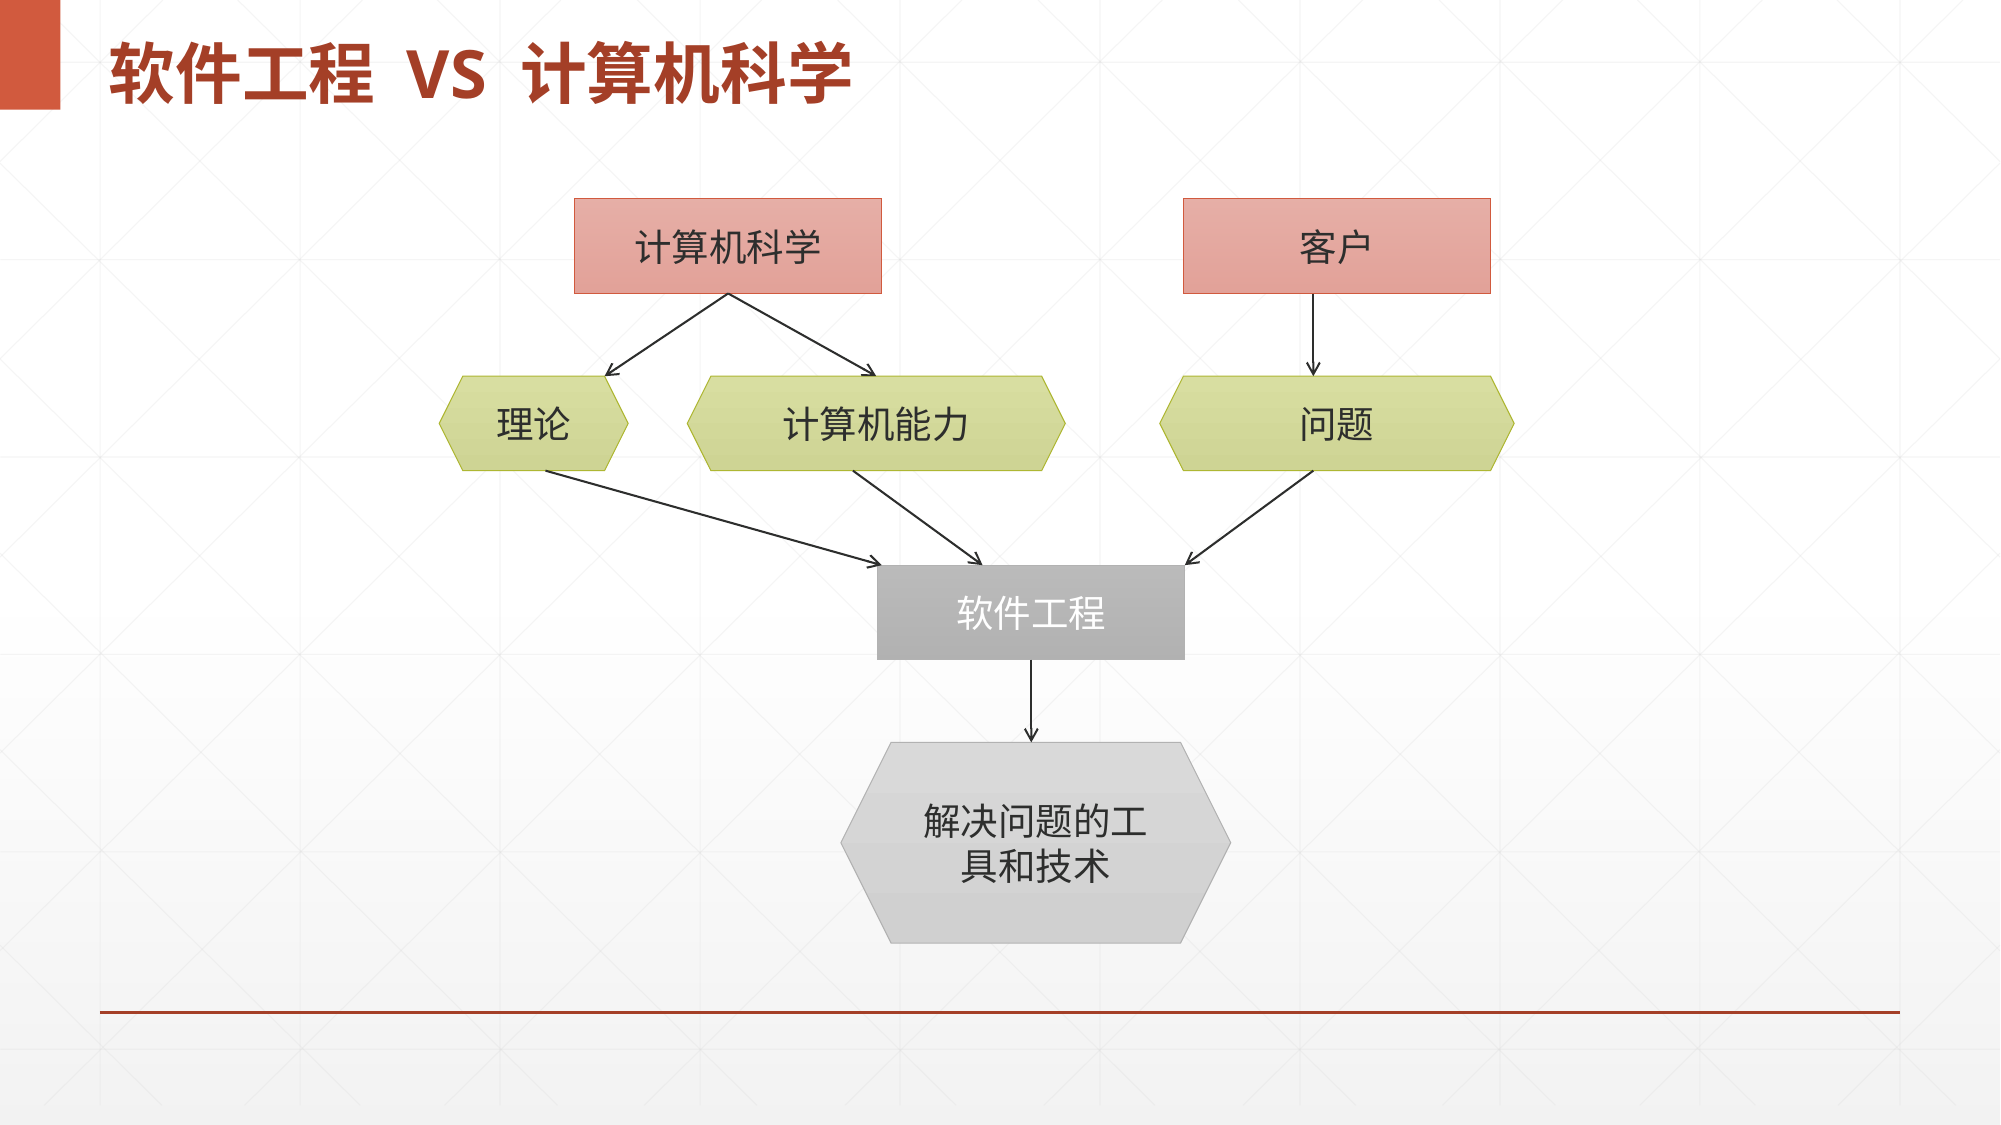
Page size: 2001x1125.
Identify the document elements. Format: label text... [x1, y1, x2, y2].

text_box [439, 198, 1515, 944]
title 软件工程 VS 计算机科学 [93, 0, 948, 110]
